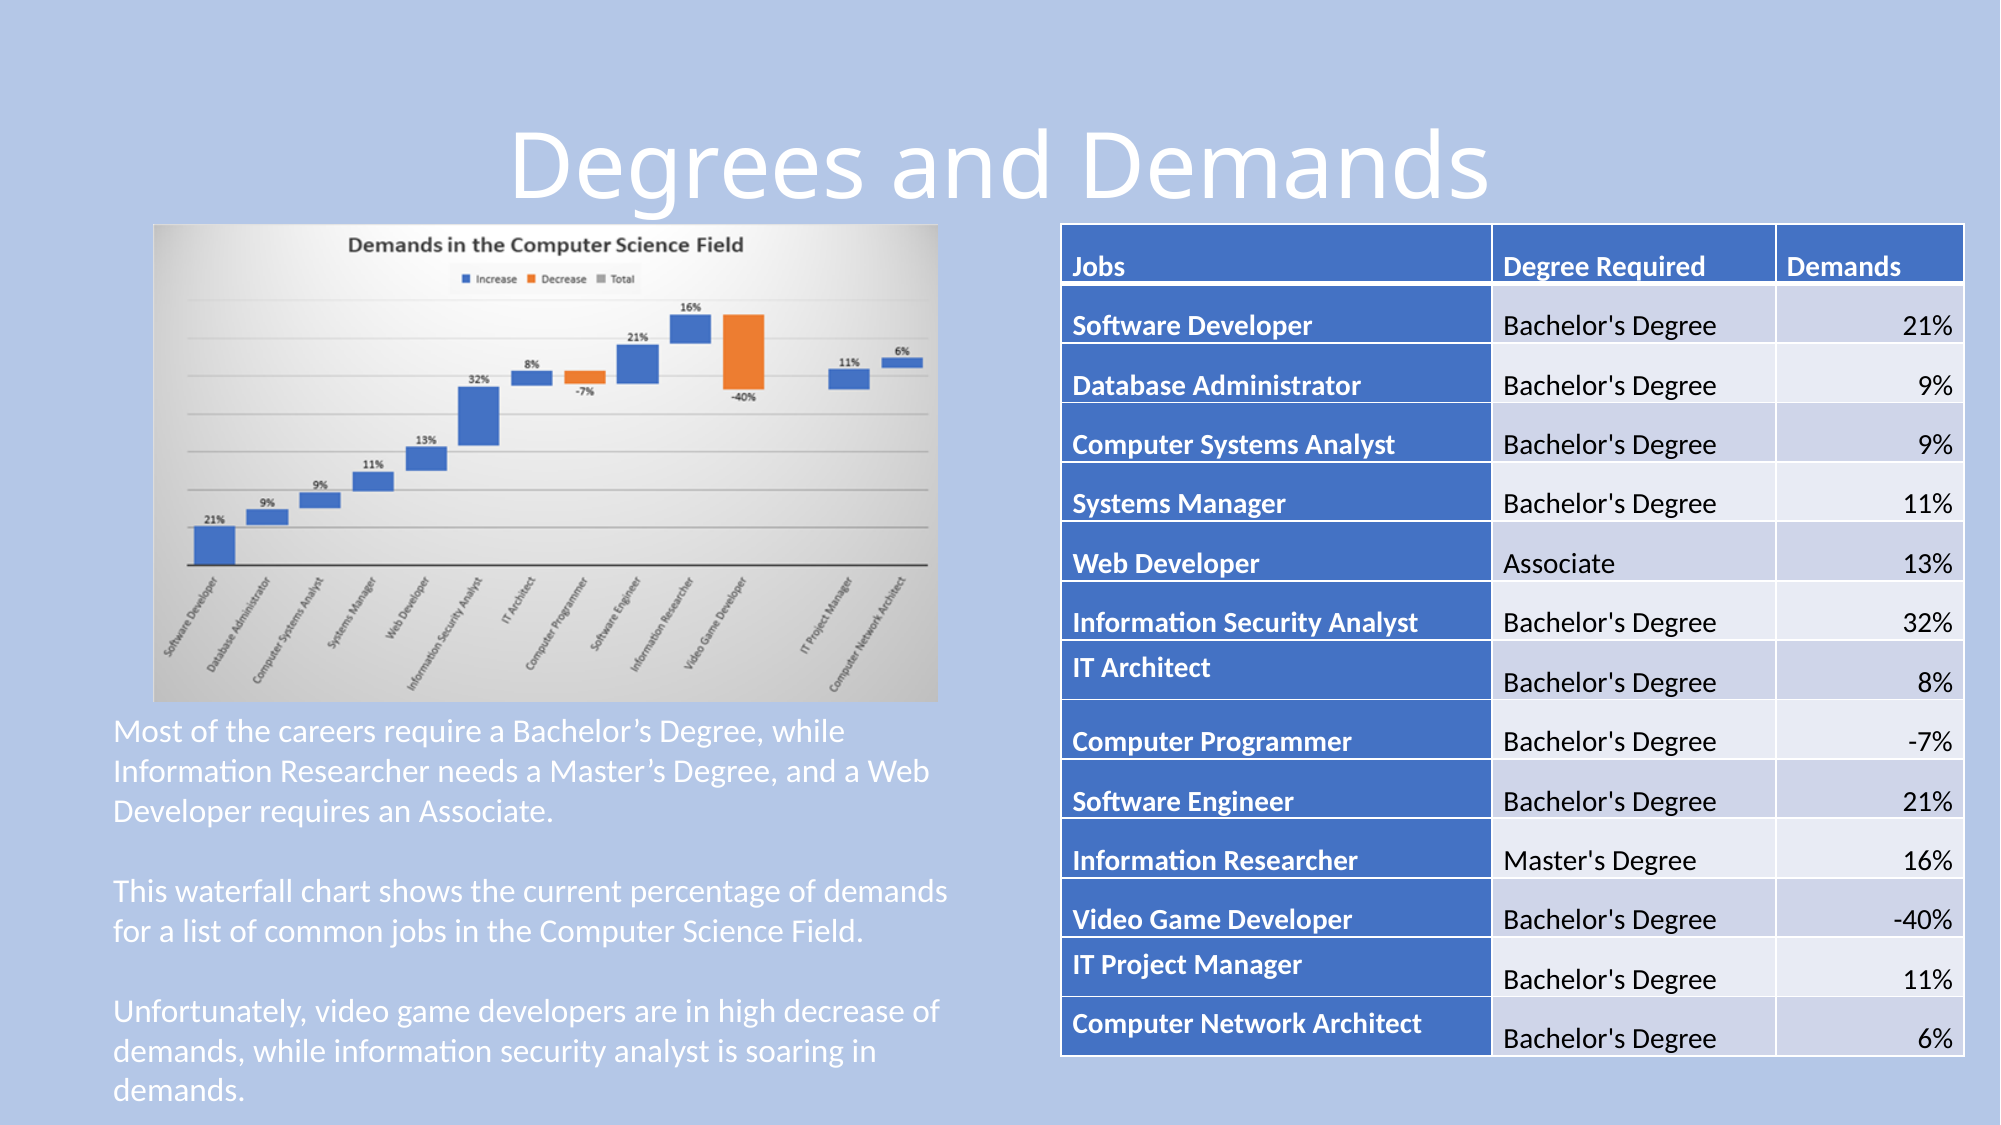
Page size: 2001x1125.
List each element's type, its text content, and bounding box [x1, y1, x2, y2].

text_box Most of the careers require a Bachelor’s Degree, while Information Researcher needs a Master’s Degree, and a Web Developer requires an Associate. This waterfall chart shows the current percentage of demands for a list of common jobs in the Computer Science Field. Unfortunately, video game developers are in high decrease of demands, while information security analyst is soaring in demands. [98, 701, 994, 1125]
title Degrees and Demands [137, 59, 1863, 278]
table_cell 32% [1777, 582, 1963, 639]
table_cell Bachelor's Degree [1493, 700, 1775, 758]
table_cell Video Game Developer [1062, 879, 1491, 936]
table_cell Bachelor's Degree [1493, 403, 1775, 461]
table_cell 8% [1777, 641, 1963, 699]
table_cell 21% [1777, 286, 1963, 342]
table_cell 21% [1777, 760, 1963, 817]
table_cell 16% [1777, 819, 1963, 877]
table_header Degree Required [1493, 225, 1775, 281]
table_cell 9% [1777, 344, 1963, 402]
table_cell Software Developer [1062, 286, 1491, 342]
table_cell Software Engineer [1062, 760, 1491, 817]
table_cell IT Architect [1062, 641, 1491, 699]
table_cell Bachelor's Degree [1493, 463, 1775, 520]
table_cell Associate [1493, 522, 1775, 580]
table_cell Systems Manager [1062, 463, 1491, 520]
table_cell -7% [1777, 700, 1963, 758]
table_cell Information Researcher [1062, 819, 1491, 877]
table_cell 13% [1777, 522, 1963, 580]
table_cell 6% [1777, 997, 1963, 1055]
table_header Demands [1777, 225, 1963, 281]
table_cell Bachelor's Degree [1493, 286, 1775, 342]
table_cell Bachelor's Degree [1493, 879, 1775, 936]
table_cell Web Developer [1062, 522, 1491, 580]
table_cell Bachelor's Degree [1493, 938, 1775, 996]
table_cell IT Project Manager [1062, 938, 1491, 996]
table_cell Bachelor's Degree [1493, 760, 1775, 817]
picture [153, 224, 938, 702]
table_header Jobs [1062, 225, 1491, 281]
table_cell Bachelor's Degree [1493, 582, 1775, 639]
table_cell -40% [1777, 879, 1963, 936]
table_cell Database Administrator [1062, 344, 1491, 402]
table_cell Information Security Analyst [1062, 582, 1491, 639]
table_cell 11% [1777, 938, 1963, 996]
table_cell 11% [1777, 463, 1963, 520]
table_cell 9% [1777, 403, 1963, 461]
table_cell Master's Degree [1493, 819, 1775, 877]
table_cell Computer Network Architect [1062, 997, 1491, 1055]
table_cell Computer Systems Analyst [1062, 403, 1491, 461]
table_cell Bachelor's Degree [1493, 641, 1775, 699]
table_cell Bachelor's Degree [1493, 997, 1775, 1055]
table_cell Computer Programmer [1062, 700, 1491, 758]
table_cell Bachelor's Degree [1493, 344, 1775, 402]
